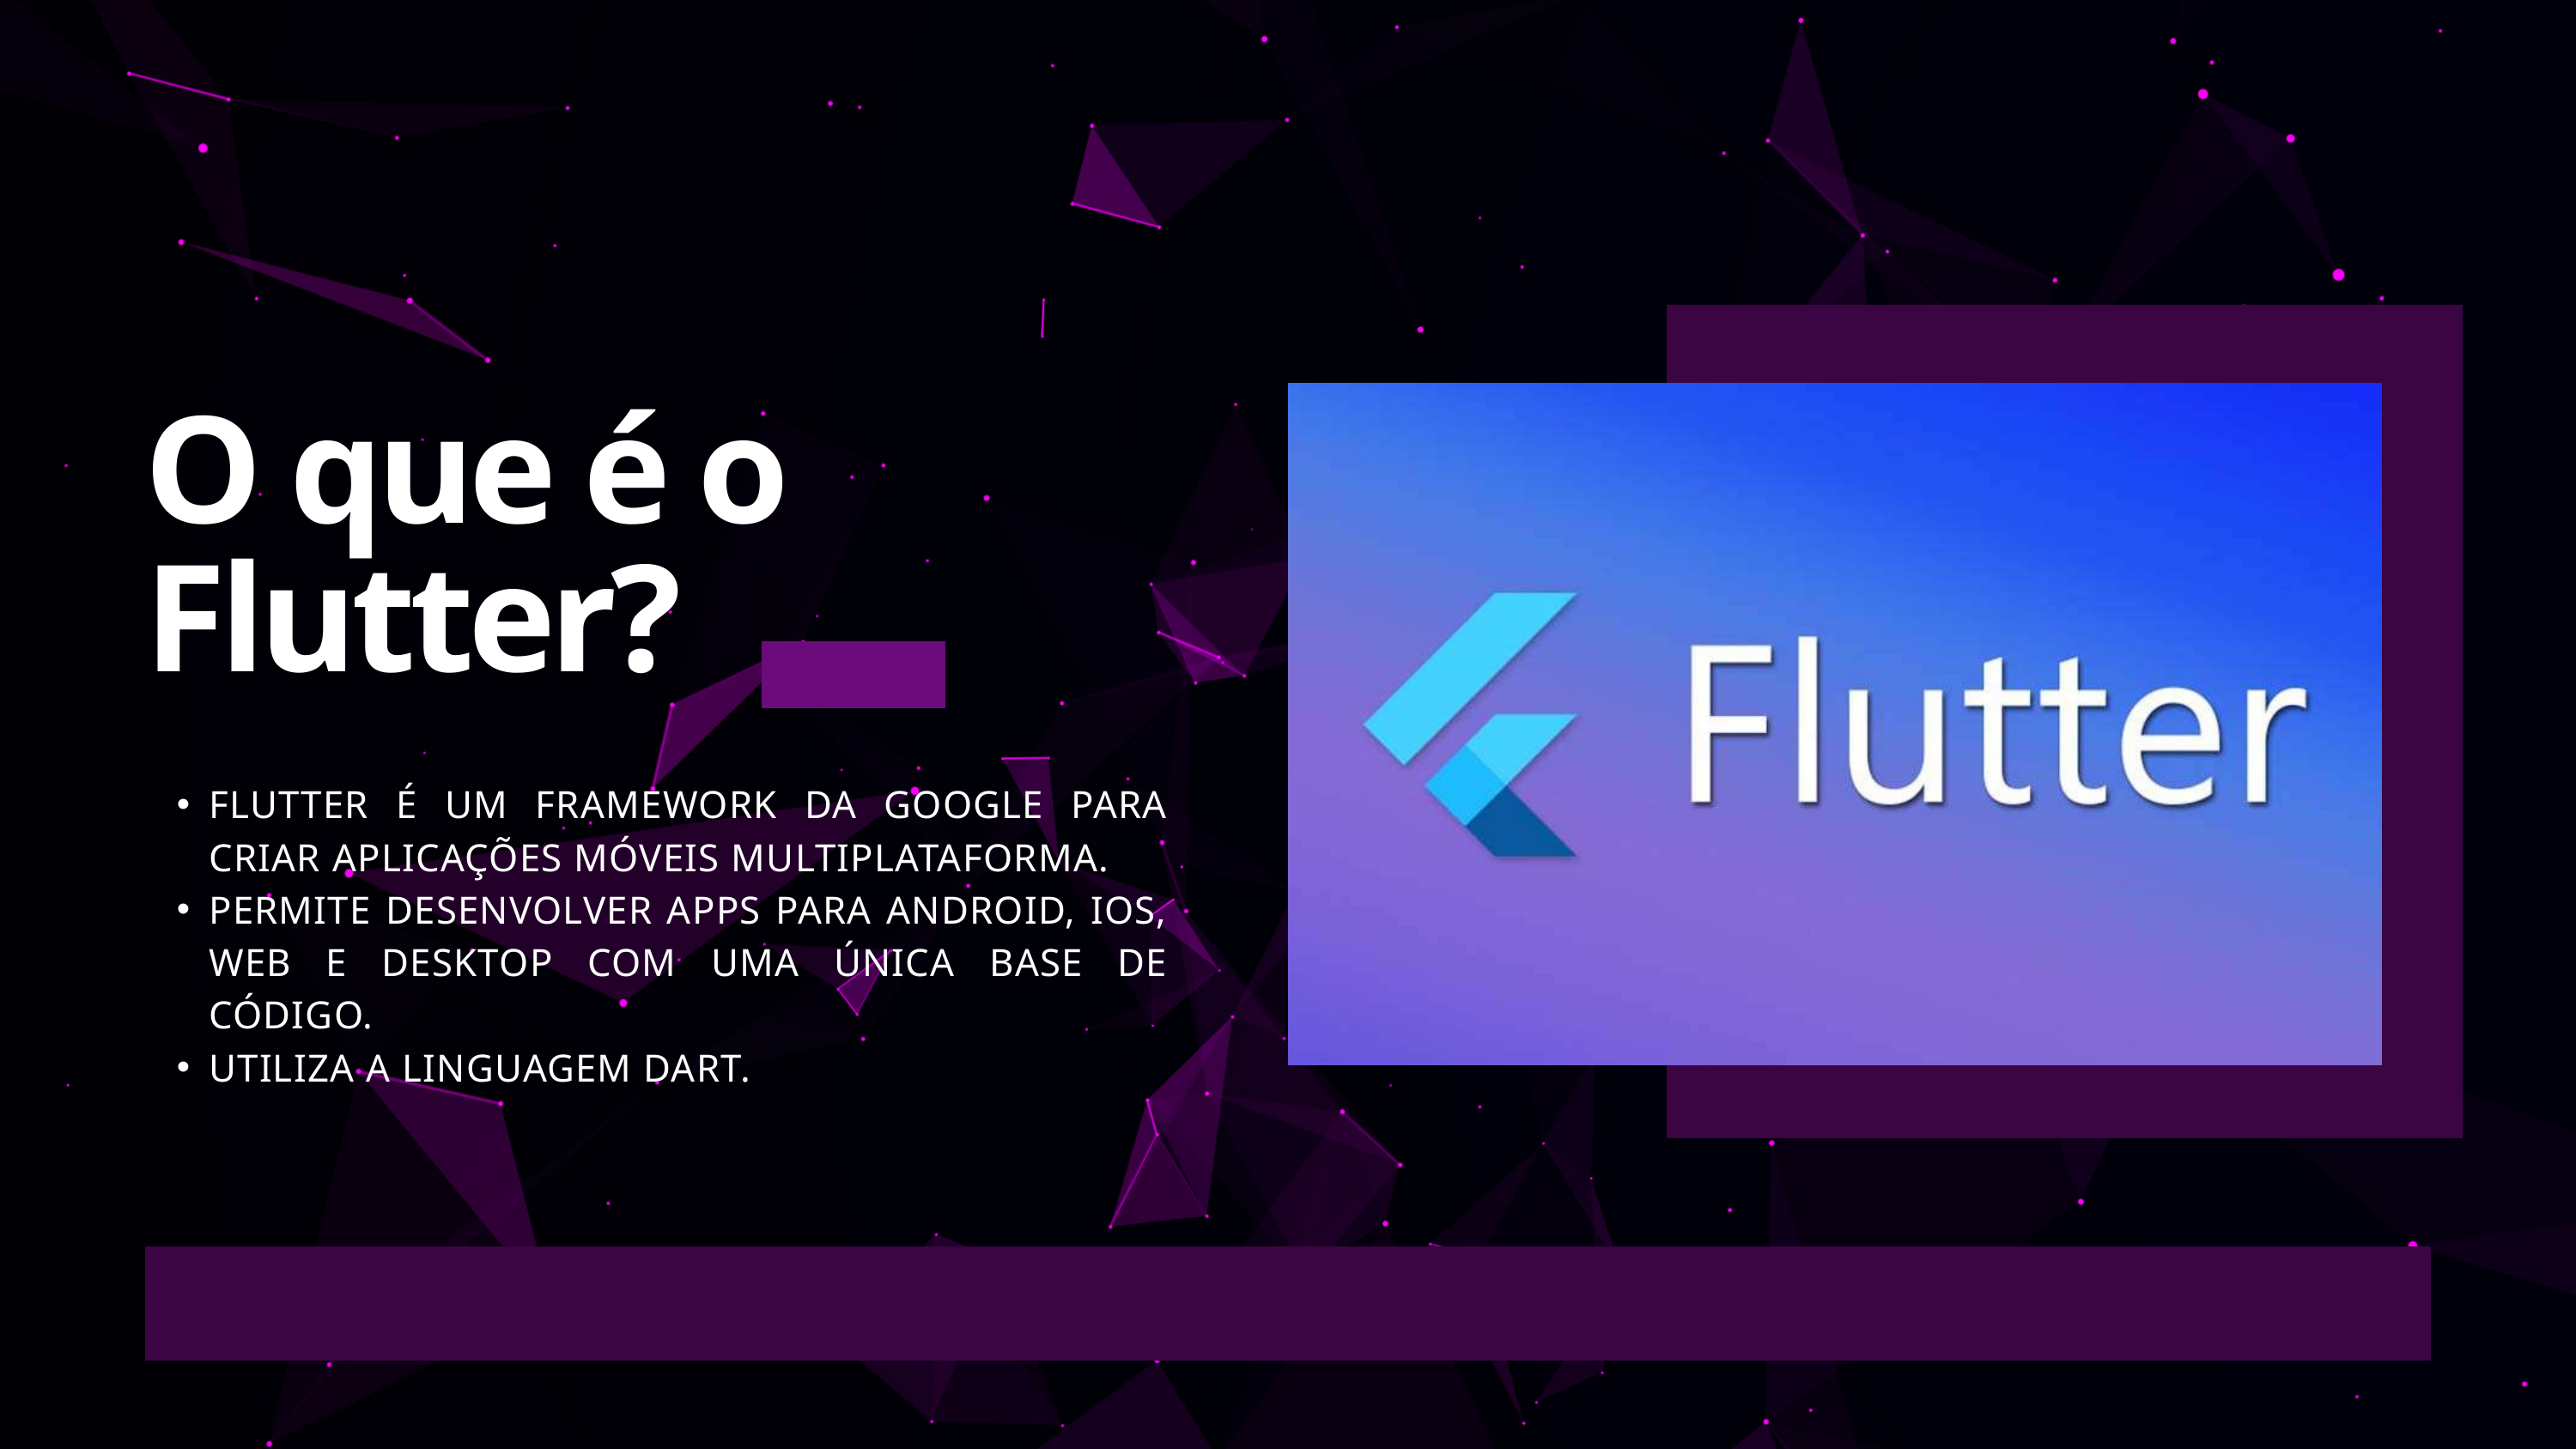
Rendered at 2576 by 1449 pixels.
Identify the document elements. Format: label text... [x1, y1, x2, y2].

text_box O que é o Flutter? [144, 404, 914, 702]
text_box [144, 1246, 2432, 1361]
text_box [1666, 304, 2463, 1138]
text_box FLUTTER É UM FRAMEWORK DA GOOGLE PARA CRIAR APLICAÇÕES MÓVEIS MULTIPLATAFORMA. PERMITE DESENVOLVER APPS PARA ANDROID, IOS, WEB E DESKTOP COM UMA ÚNICA BASE DE CÓDIGO. UTILIZA A LINGUAGEM DART. [144, 773, 1170, 1143]
text_box [0, 0, 2576, 1449]
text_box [1287, 383, 2383, 1065]
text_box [761, 640, 946, 709]
